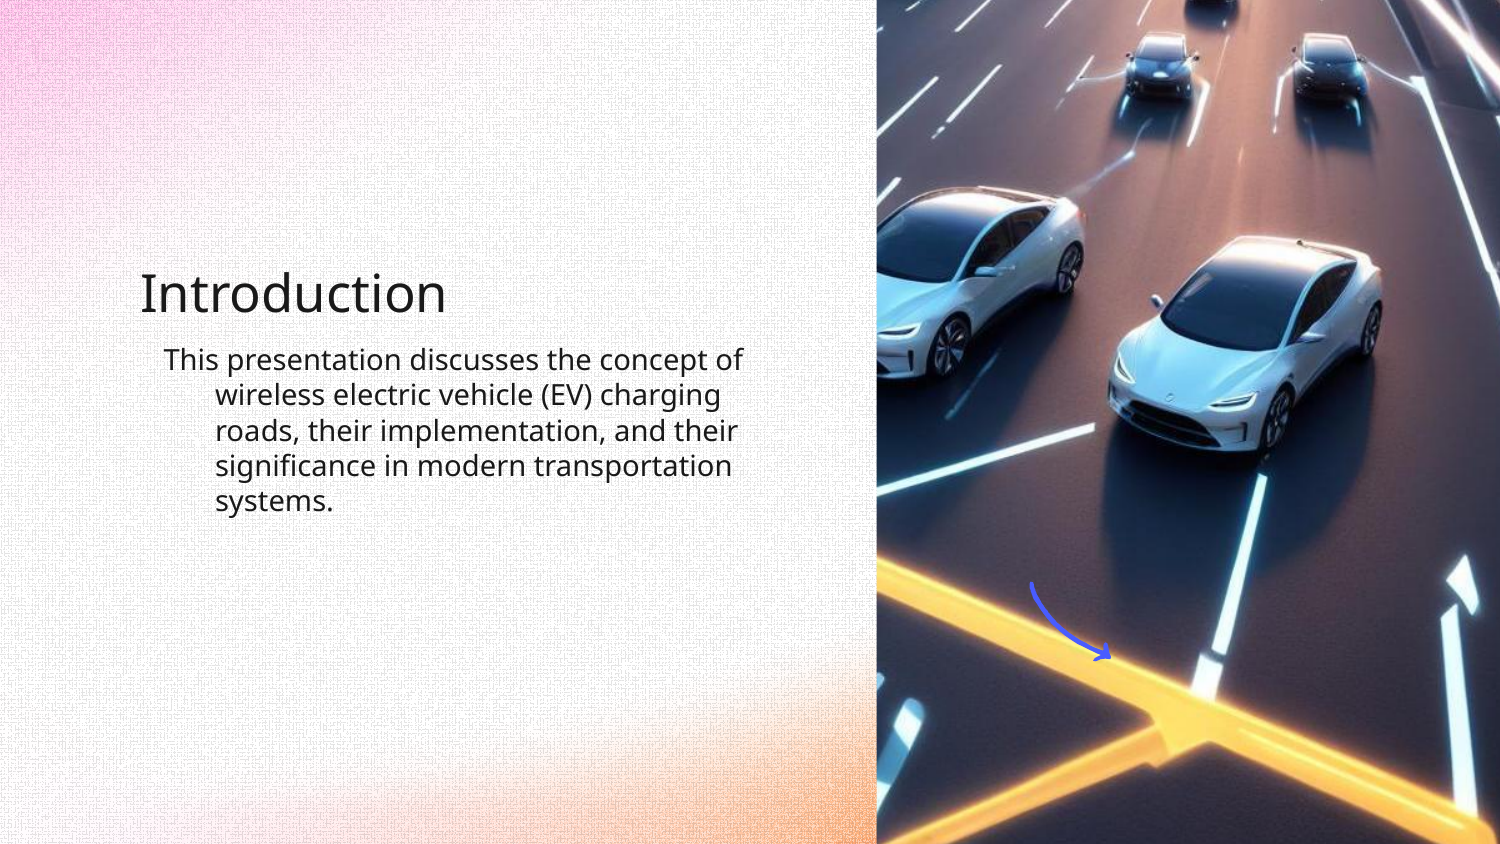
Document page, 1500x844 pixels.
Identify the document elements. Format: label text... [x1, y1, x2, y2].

picture [0, 0, 1500, 844]
title Introduction [125, 243, 805, 326]
subtitle This presentation discusses the concept of wireless electric vehicle (EV) charging roads, their implementation, and their significance in modern transportation systems. [125, 326, 805, 628]
